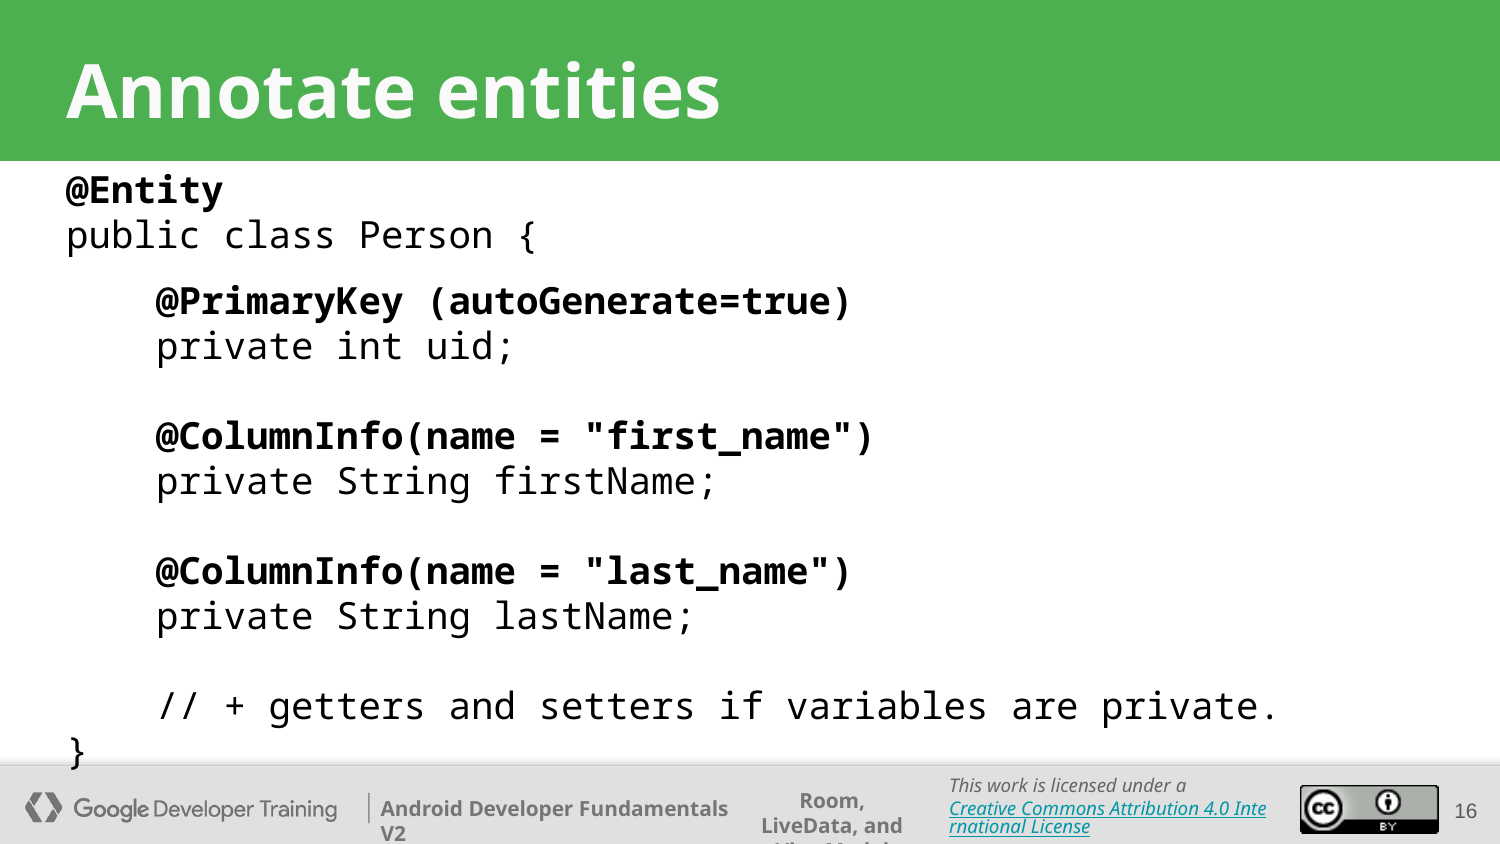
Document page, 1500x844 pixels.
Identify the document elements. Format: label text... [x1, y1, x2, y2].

slide_number ‹#› [1402, 777, 1493, 842]
title Annotate entities [51, 28, 1449, 122]
list @Entity public class Person { @PrimaryKey (autoGenerate=true) private int uid; @ColumnInfo(name = "first_name") private String firstName; @ColumnInfo(name = "last_name") private String lastName; // + getters and setters if variables are private. } [51, 151, 1449, 735]
picture [0, 161, 1500, 844]
